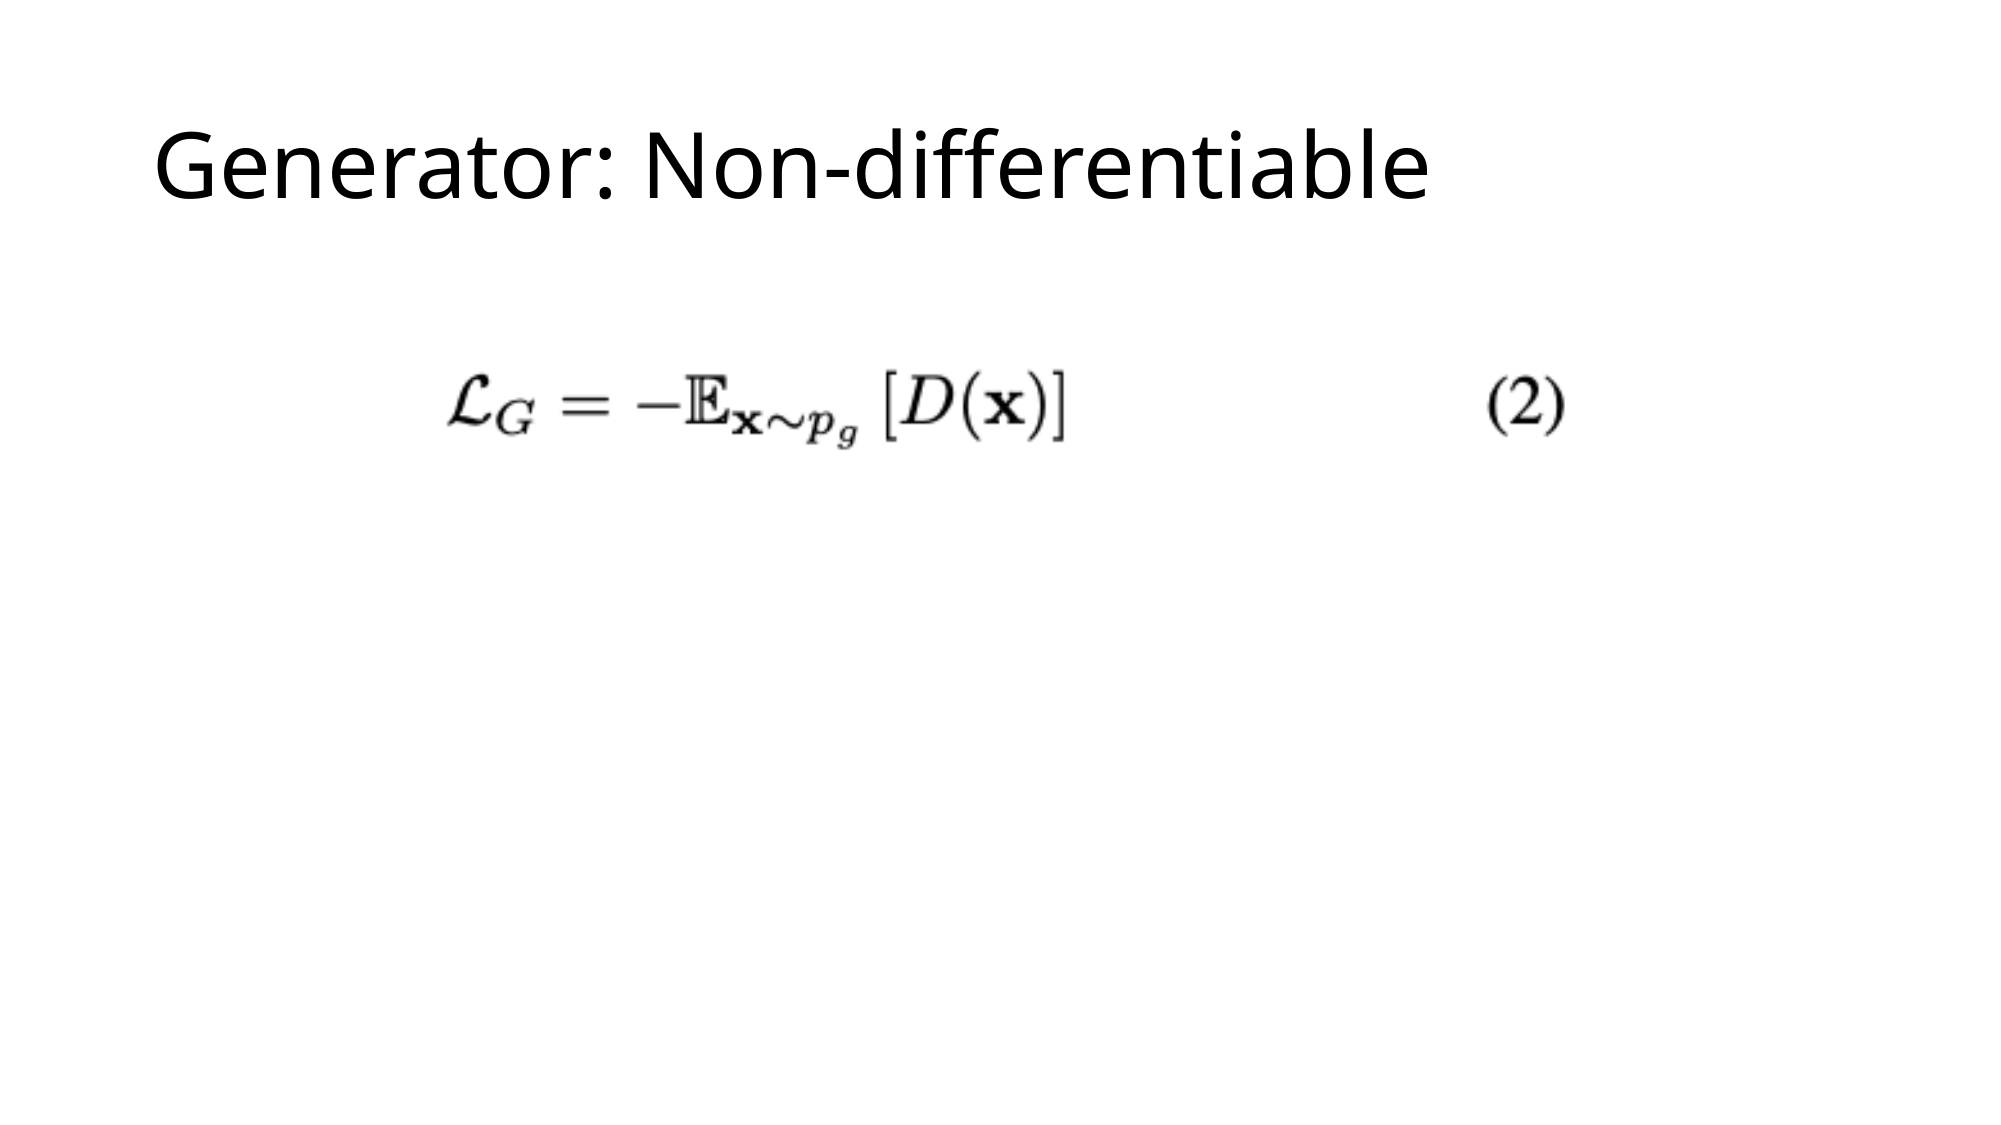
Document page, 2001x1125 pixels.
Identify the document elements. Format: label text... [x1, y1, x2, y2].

title Generator: Non-differentiable [137, 59, 1863, 278]
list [376, 316, 1624, 476]
